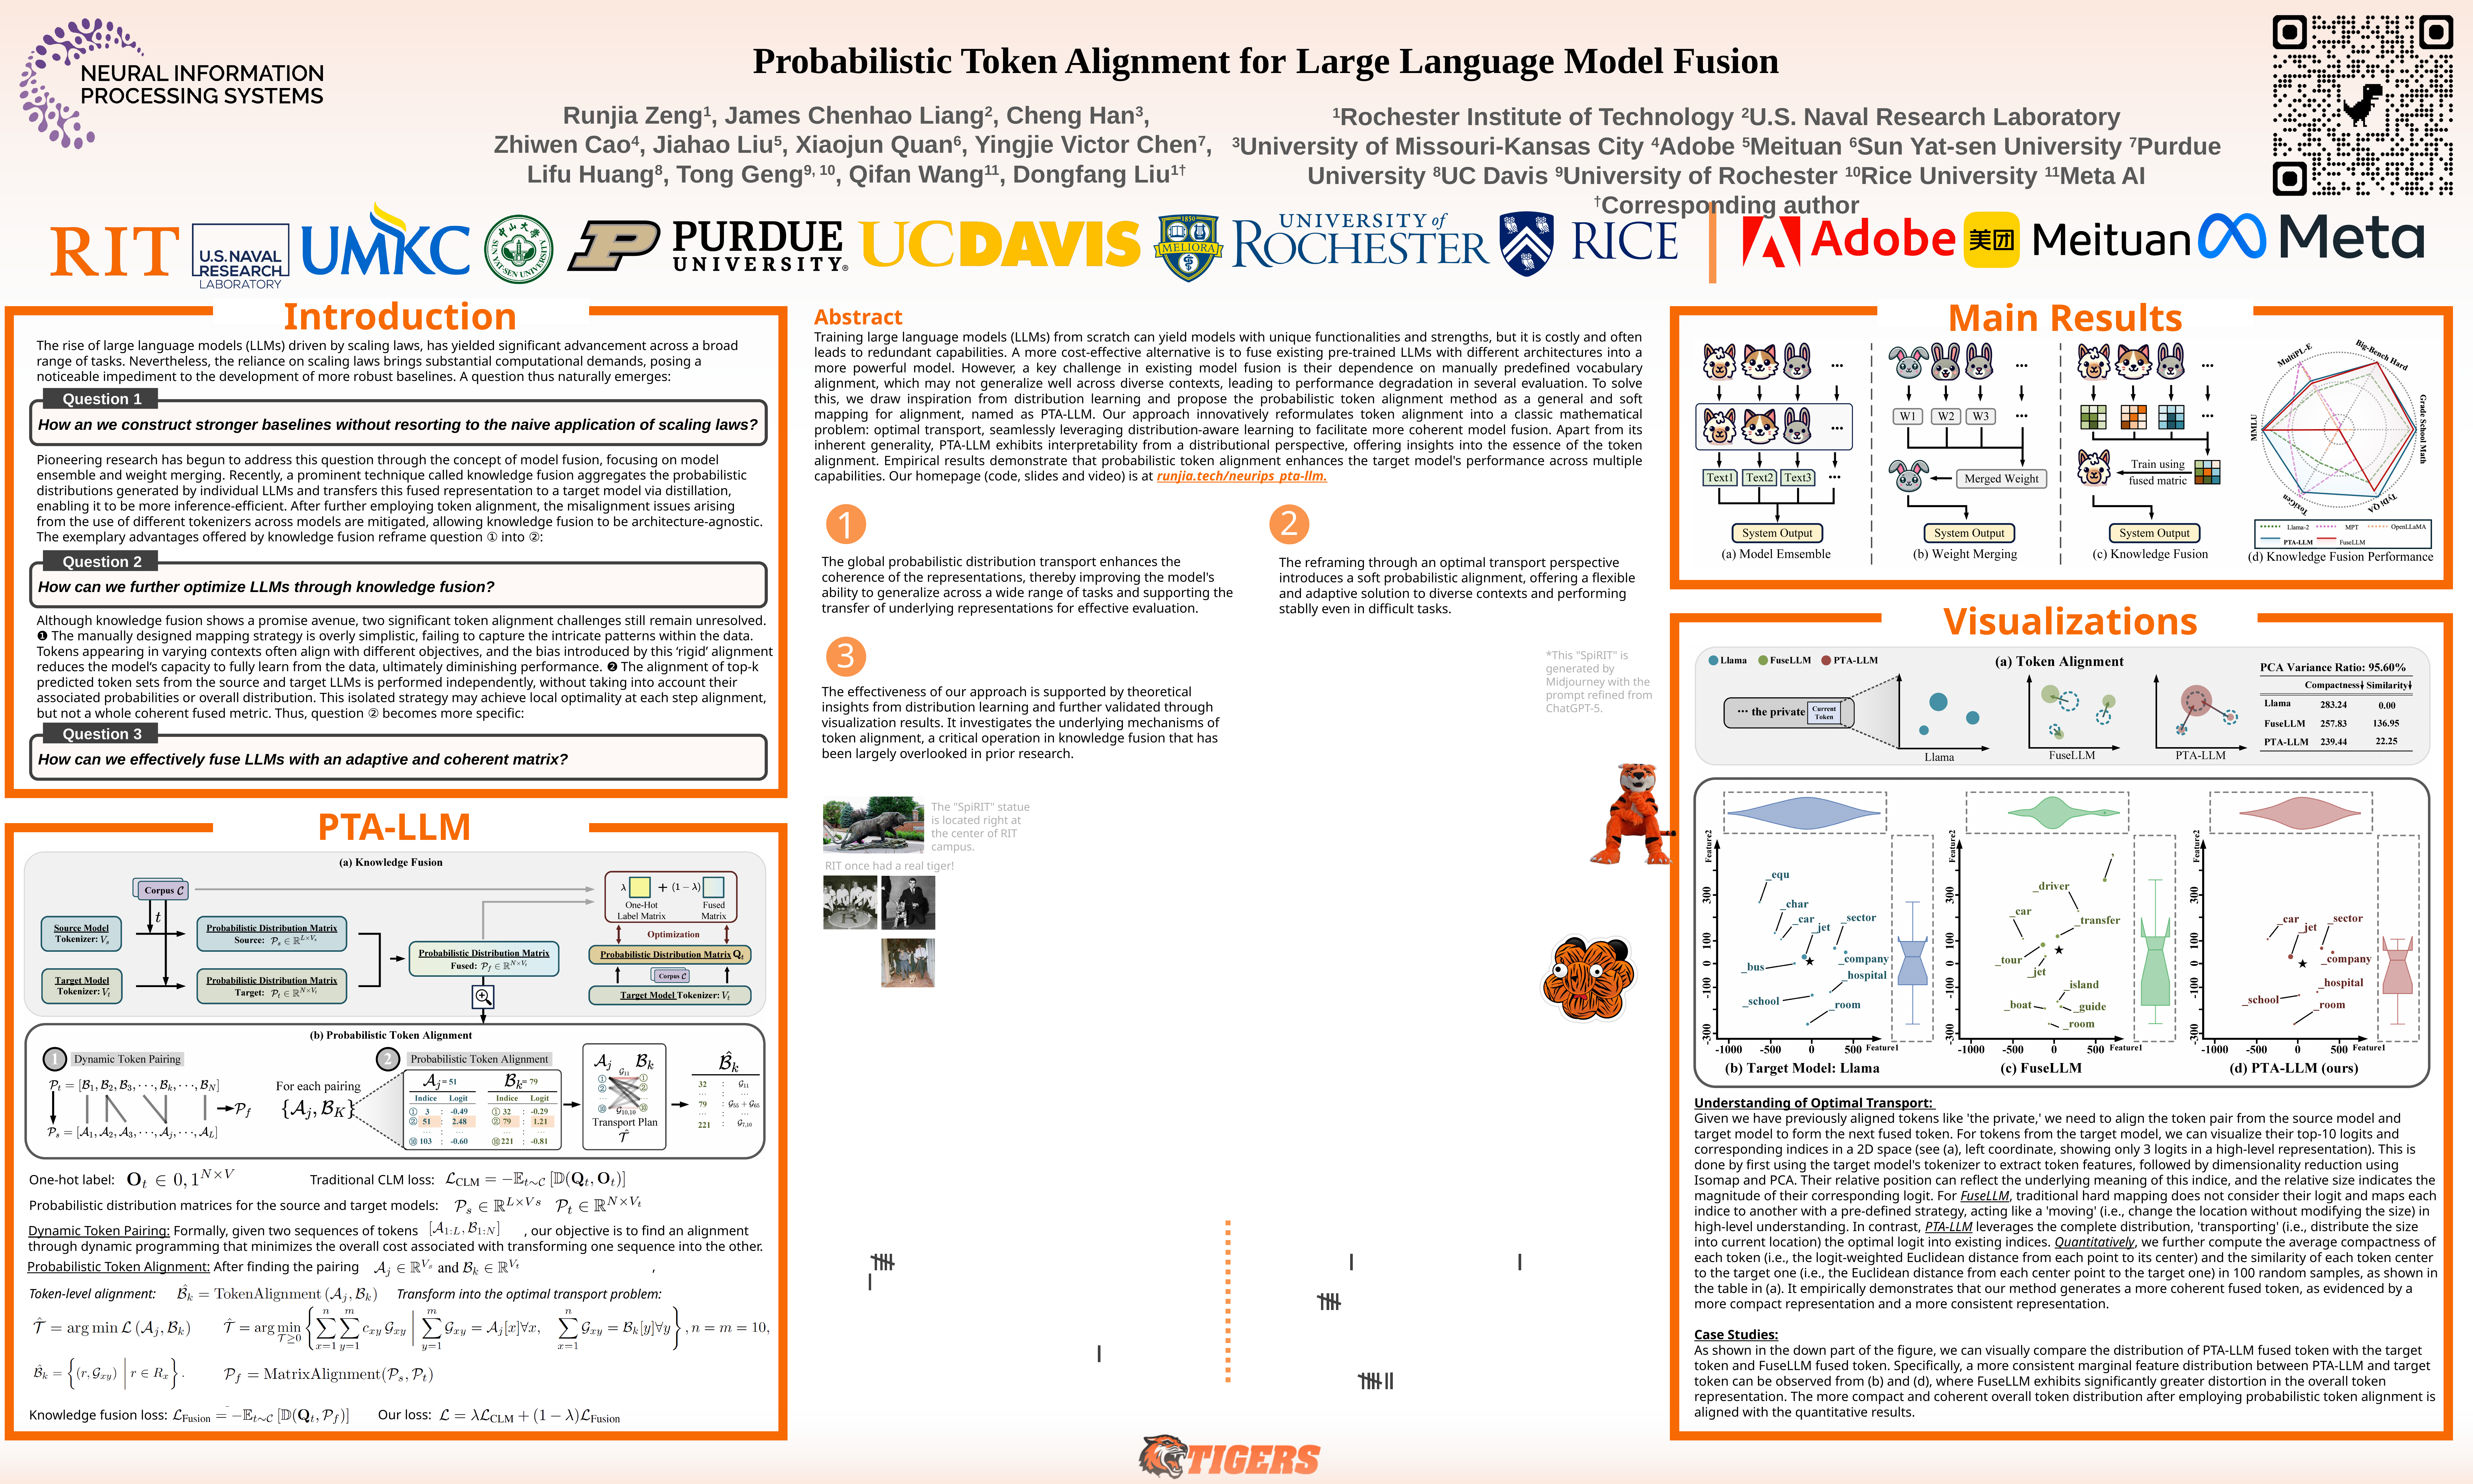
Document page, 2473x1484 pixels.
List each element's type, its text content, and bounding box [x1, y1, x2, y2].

text_box The reframing through an optimal transport perspective introduces a soft probabilistic alignment, offering a flexible and adaptive solution to diverse contexts and performing stablly even in difficult tasks. [1274, 552, 1641, 633]
picture [1499, 211, 1678, 277]
picture [1743, 207, 1955, 271]
picture [374, 1259, 521, 1278]
text_box Transform into the optimal transport problem: [392, 1284, 708, 1304]
picture [445, 1170, 626, 1188]
picture [171, 1406, 350, 1425]
text_box The "SpiRIT" statue is located right at the center of RIT campus. [927, 828, 1036, 855]
text_box [1674, 310, 2449, 585]
picture [1429, 644, 2433, 1090]
text_box [0, 0, 2473, 432]
picture [1152, 212, 1491, 284]
text_box Probabilistic distribution matrices for the source and target models: [25, 1195, 470, 1215]
picture [1693, 337, 2460, 567]
picture [881, 939, 935, 987]
text_box Dynamic Token Pairing: Formally, given two sequences of tokens , our objective is to find an alignment through dynamic programming that minimizes the overall cost associated with transforming one sequence into the other. [24, 1220, 724, 1256]
picture [192, 223, 290, 288]
text_box Probabilistic Token Alignment for Large Language Model Fusion [705, 34, 1834, 96]
picture [426, 1220, 501, 1238]
picture [1282, 472, 1618, 588]
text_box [30, 387, 805, 445]
text_box Token-level alignment: [25, 1283, 174, 1303]
picture [567, 220, 848, 271]
picture [484, 215, 553, 284]
text_box [213, 808, 301, 835]
picture [301, 201, 470, 276]
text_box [30, 549, 805, 607]
picture [1964, 211, 2190, 268]
picture [124, 1169, 237, 1190]
picture [14, 13, 328, 155]
text_box Pioneering research has begun to address this question through the concept of model fusion, focusing on model ensemble and weight merging. Recently, a prominent technique called knowledge fusion aggregates the probabilistic distributions generated by individual LLMs and transfers this fused representation to a target model via distillation, enabling it to be more inference-efficient. After further employing token alignment, the misalignment issues arising from the use of different tokenizers across models are mitigated, allowing knowledge fusion to be architecture-agnostic. The exemplary advantages offered by knowledge fusion reframe question ① into ②: [32, 449, 772, 549]
picture [23, 850, 767, 1161]
picture [836, 473, 1173, 587]
picture [174, 1083, 1749, 1484]
picture [453, 1196, 542, 1217]
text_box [30, 722, 805, 780]
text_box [826, 632, 836, 677]
picture [881, 876, 935, 930]
text_box 1Rochester Institute of Technology 2U.S. Naval Research Laboratory 3University of Missouri-Kansas City 4Adobe 5Meituan 6Sun Yat-sen University 7Purdue University 8UC Davis 9University of Rochester 10Rice University 11Meta AI †Corresponding author [1211, 98, 2242, 221]
text_box The rise of large language models (LLMs) driven by scaling laws, has yielded significant advancement across a broad range of tasks. Nevertheless, the reliance on scaling laws brings substantial computational demands, posing a noticeable impediment to the development of more robust baselines. A question thus naturally emerges: [32, 335, 772, 387]
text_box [826, 499, 836, 549]
picture [790, 742, 1038, 854]
text_box Traditional CLM loss: [306, 1169, 471, 1189]
text_box [9, 310, 783, 794]
text_box One-hot label: [25, 1169, 124, 1189]
text_box Understanding of Optimal Transport: Given we have previously aligned tokens like 'the private,' we need to align the token pair from the source model and target model to form the next fused token. For tokens from the target model, we can visualize their top-10 logits and corresponding indices in a 2D space (see (a), left coordinate, showing only 3 logits in a high-level representation). This is done by first using the target model's tokenizer to extract token features, followed by dimensionality reduction using Isomap and PCA. Their relative position can reflect the underlying meaning of this indice, and the relative size indicates the magnitude of their corresponding logit. For FuseLLM, traditional hard mapping does not consider their logit and maps each indice to another with a pre-defined strategy, acting like a 'moving' (i.e., change the location without modifying the size) in high-level understanding. In contrast, PTA-LLM leverages the complete distribution, 'transporting' (i.e., distribute the size into current location) the optimal logit into existing indices. Quantitatively, we further compute the average compactness of each token (i.e., the logit-weighted Euclidean distance from each point to its center) and the similarity of each token center to the target one (i.e., the Euclidean distance from each center point to the target one) in 100 random samples, as shown in the table in (a). It empirically demonstrates that our method generates a more coherent fused token, as evidenced by a more compact representation and a more consistent representation. Case Studies: As shown in the down part of the figure, we can visually compare the distribution of PTA-LLM fused token with the target token and FuseLLM fused token. Specifically, a more consistent marginal feature distribution between PTA-LLM and target token can be observed from (b) and (d), where FuseLLM exhibits significantly greater distortion in the overall token representation. The more compact and coherent overall token distribution after employing probabilistic token alignment is aligned with the quantitative results. [1690, 1092, 2444, 1422]
text_box Knowledge fusion loss: [25, 1405, 202, 1425]
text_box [1269, 500, 1282, 545]
text_box The effectiveness of our approach is supported by theoretical insights from distribution learning and further validated through visualization results. It investigates the underlying mechanisms of token alignment, a critical operation in knowledge fusion that has been largely overlooked in prior research. [817, 681, 1242, 778]
text_box Visualizations [1899, 596, 2242, 644]
picture [49, 226, 180, 277]
text_box [0, 1410, 724, 1484]
text_box The global probabilistic distribution transport enhances the coherence of the representations, thereby improving the model's ability to generalize across a wide range of tasks and supporting the transfer of underlying representations for effective evaluation. [817, 551, 1242, 632]
picture [856, 219, 1144, 269]
text_box [1674, 617, 2449, 1436]
text_box *This "SpiRIT" is generated by Midjourney with the prompt refined from ChatGPT-5. [1542, 646, 1666, 701]
picture [2198, 0, 2473, 259]
text_box [2242, 603, 2258, 630]
text_box Although knowledge fusion shows a promise avenue, two significant token alignment challenges still remain unresolved. ❶ The manually designed mapping strategy is overly simplistic, failing to capture the intricate patterns within the data. Tokens appearing in varying contexts often align with different objectives, and the bias introduced by this ‘rigid’ alignment reduces the model‘s capacity to fully learn from the data, ultimately diminishing performance. ❷ The alignment of top-k predicted token sets from the source and target LLMs is performed independently, without taking into account their associated probabilities or overall distribution. This isolated strategy may achieve local optimality at each step alignment, but not a whole coherent fused metric. Thus, question ② becomes more specific: [32, 610, 784, 722]
picture [329, 16, 705, 168]
text_box Runjia Zeng1, James Chenhao Liang2, Cheng Han3, Zhiwen Cao4, Jiahao Liu5, Xiaojun Quan6, Yingjie Victor Chen7, Lifu Huang8, Tong Geng9, 10, Qifan Wang11, Dongfang Liu1† [705, 97, 1385, 153]
picture [28, 1314, 192, 1340]
text_box Introduction [213, 290, 589, 335]
picture [836, 603, 1211, 717]
text_box [1749, 1410, 2473, 1484]
picture [823, 876, 877, 929]
text_box Our loss: [374, 1404, 538, 1424]
text_box Main Results [1877, 292, 2253, 337]
text_box [9, 827, 783, 1436]
text_box PTA-LLM [301, 801, 489, 850]
picture [554, 1196, 643, 1215]
text_box Probabilistic Token Alignment: After finding the pairing , [23, 1256, 724, 1276]
picture [28, 1352, 188, 1396]
text_box [489, 808, 589, 835]
text_box RIT once had a real tiger! [821, 856, 1006, 874]
picture [222, 1367, 434, 1385]
text_box [1881, 603, 1899, 630]
picture [437, 1407, 621, 1425]
text_box Abstract Training large language models (LLMs) from scratch can yield models with unique functionalities and strengths, but it is costly and often leads to redundant capabilities. A more cost-effective alternative is to fuse existing pre-trained LLMs with different architectures into a more powerful model. However, a key challenge in existing model fusion is their dependence on manually predefined vocabulary alignment, which may not generalize well across diverse contexts, leading to performance degradation in several evaluation. To solve this, we draw inspiration from distribution learning and propose the probabilistic token alignment method as a general and soft mapping for alignment, named as PTA-LLM. Our approach innovatively reformulates token alignment into a classic mathematical problem: optimal transport, seamlessly leveraging distribution-aware learning to facilitate more coherent model fusion. Apart from its inherent generality, PTA-LLM exhibits interpretability from a distributional perspective, offering insights into the essence of the token alignment. Empirical results demonstrate that probabilistic token alignment enhances the target model's performance across multiple capabilities. Our homepage (code, slides and video) is at runjia.tech/neurips_pta-llm. [810, 301, 1648, 485]
